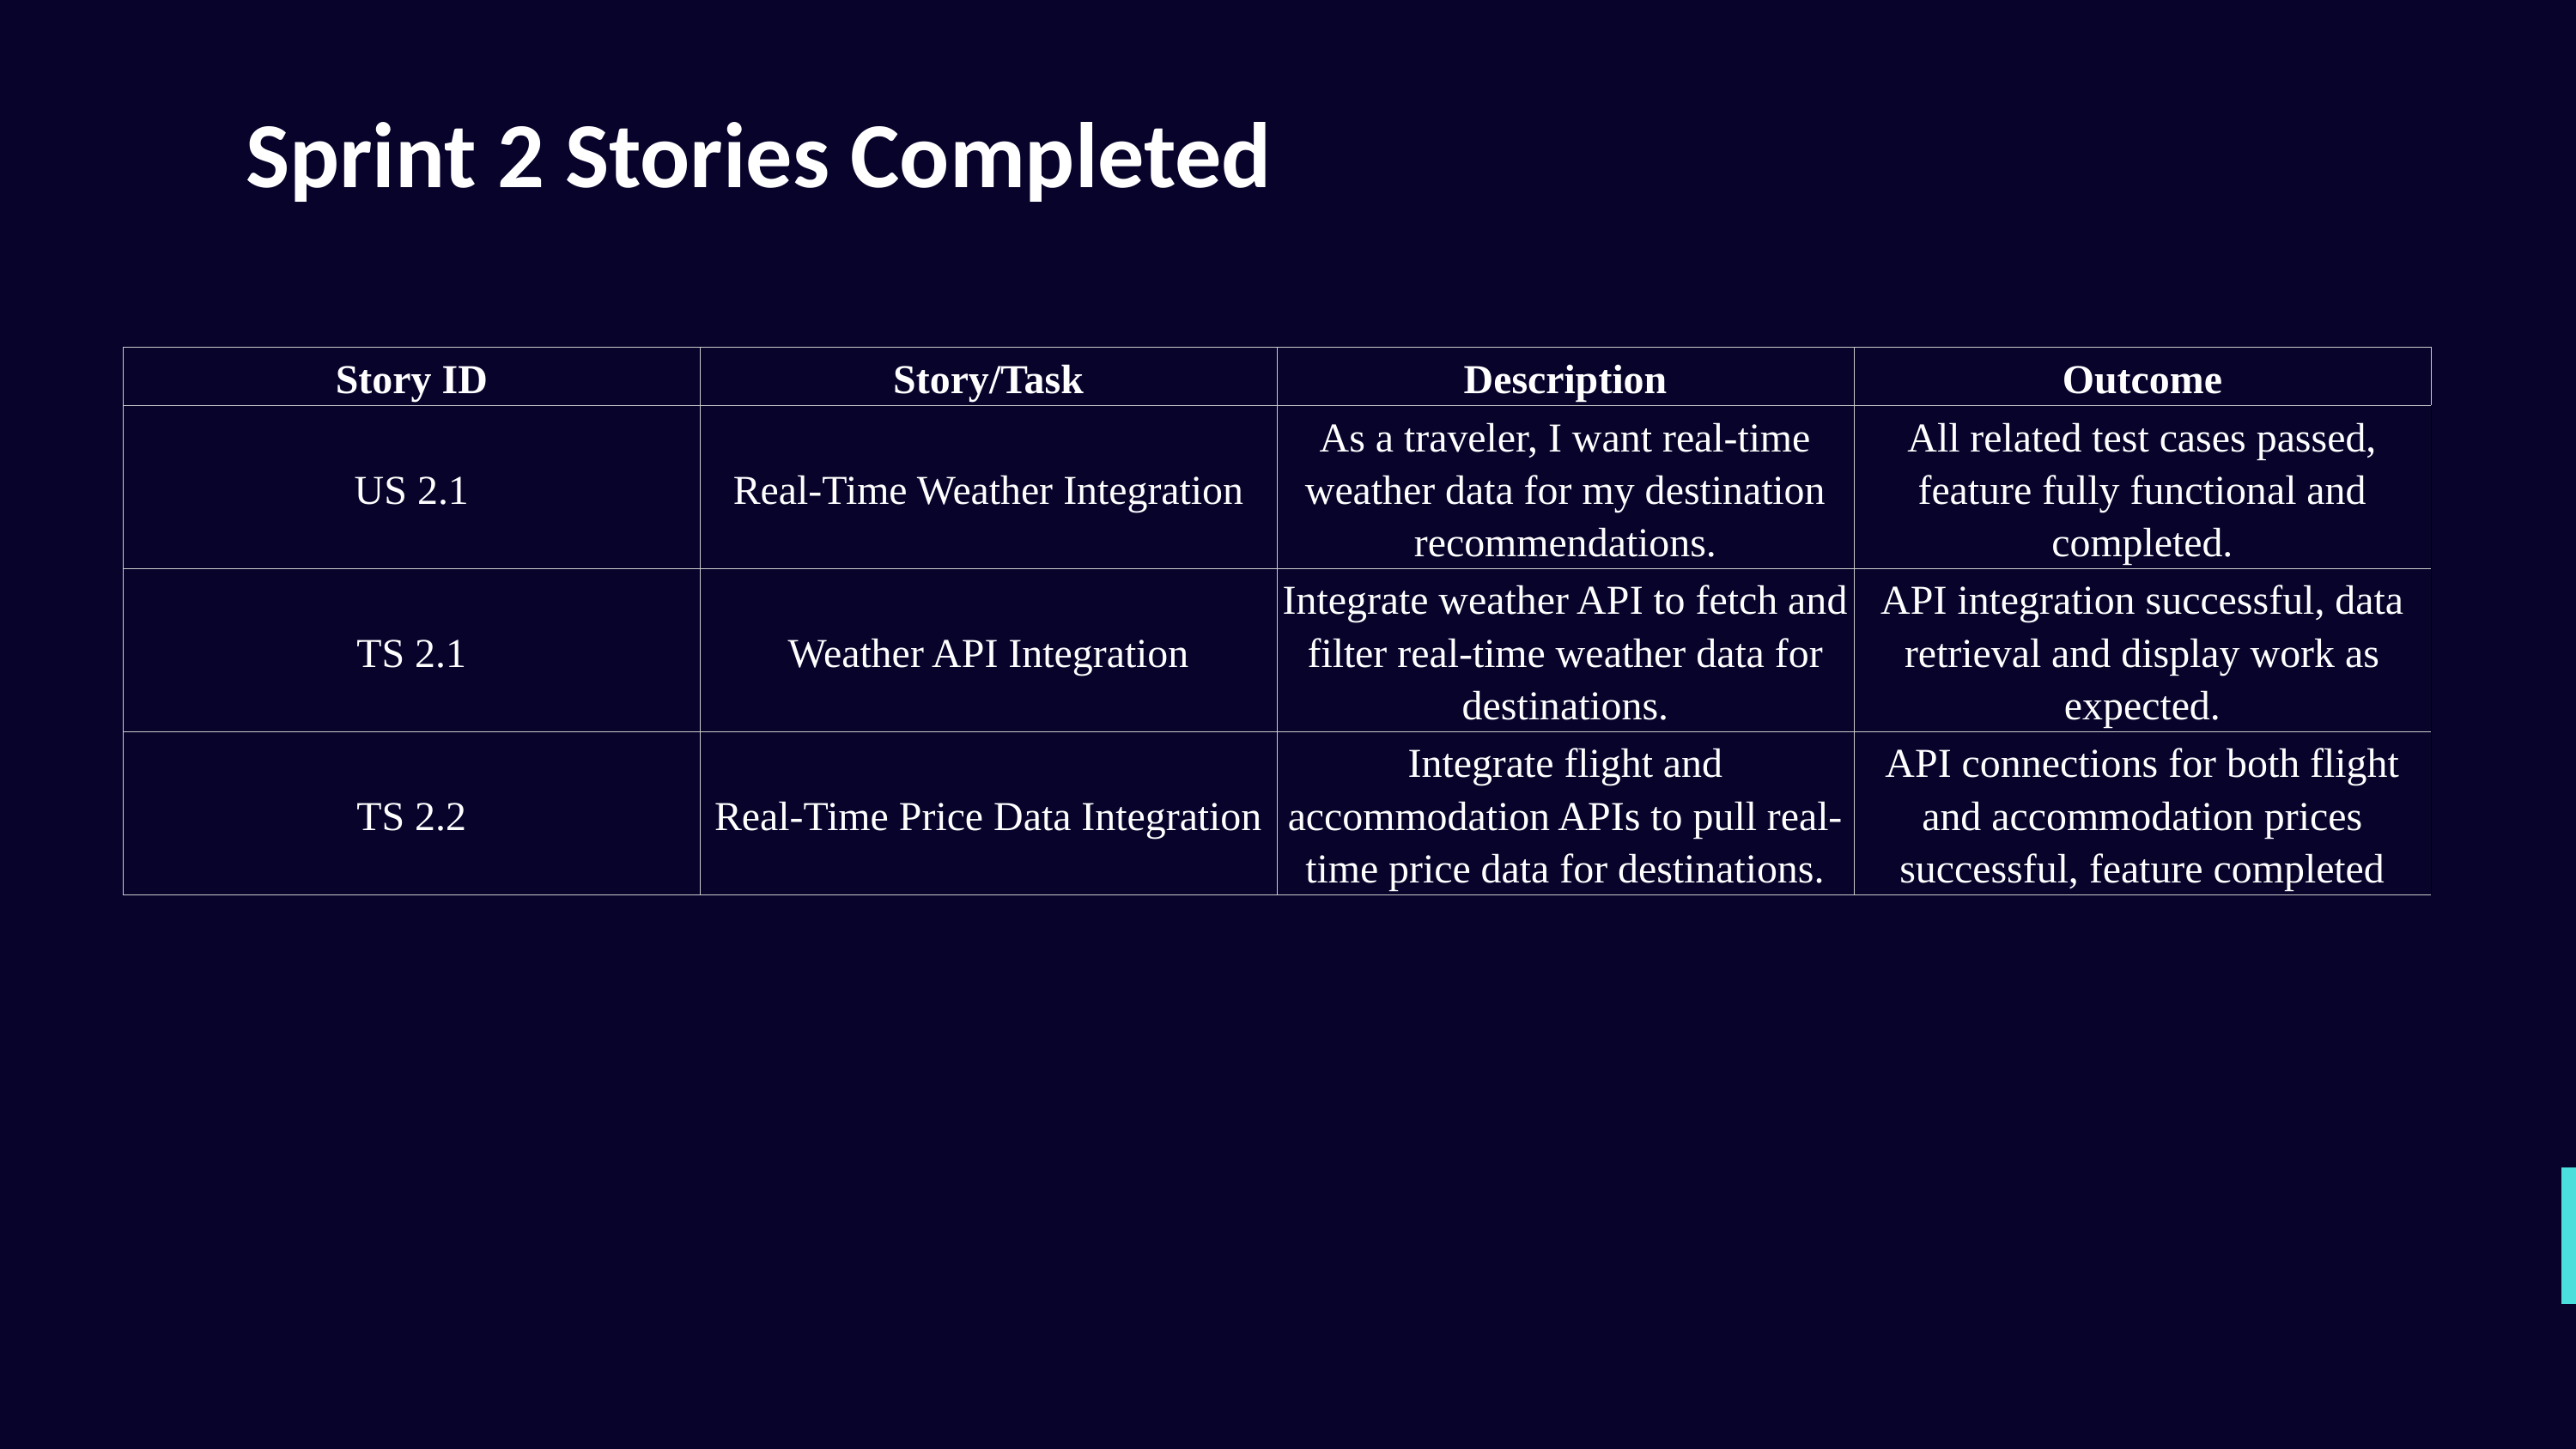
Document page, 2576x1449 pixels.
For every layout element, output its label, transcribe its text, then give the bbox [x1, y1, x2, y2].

table_cell US 2.1 [124, 406, 700, 568]
table_cell API connections for both flight and accommodation prices successful, feature completed [1855, 732, 2431, 894]
table_cell API integration successful, data retrieval and display work as expected. [1855, 569, 2431, 731]
table_cell All related test cases passed, feature fully functional and completed. [1855, 406, 2431, 568]
table_cell Real-Time Price Data Integration [701, 732, 1277, 894]
table_cell As a traveler, I want real-time weather data for my destination recommendations. [1278, 406, 1854, 568]
table_header Story/Task [701, 348, 1277, 405]
table_cell TS 2.2 [124, 732, 700, 894]
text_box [2561, 1166, 2576, 1304]
table_cell TS 2.1 [124, 569, 700, 731]
table_header Story ID [124, 348, 700, 405]
table_cell Integrate weather API to fetch and filter real-time weather data for destinations. [1278, 569, 1854, 731]
table_cell Integrate flight and accommodation APIs to pull real-time price data for destinations. [1278, 732, 1854, 894]
table_header Outcome [1855, 348, 2431, 405]
table_header Description [1278, 348, 1854, 405]
table_cell Weather API Integration [701, 569, 1277, 731]
text_box Sprint 2 Stories Completed [233, 81, 1571, 258]
table_cell Real-Time Weather Integration [701, 406, 1277, 568]
